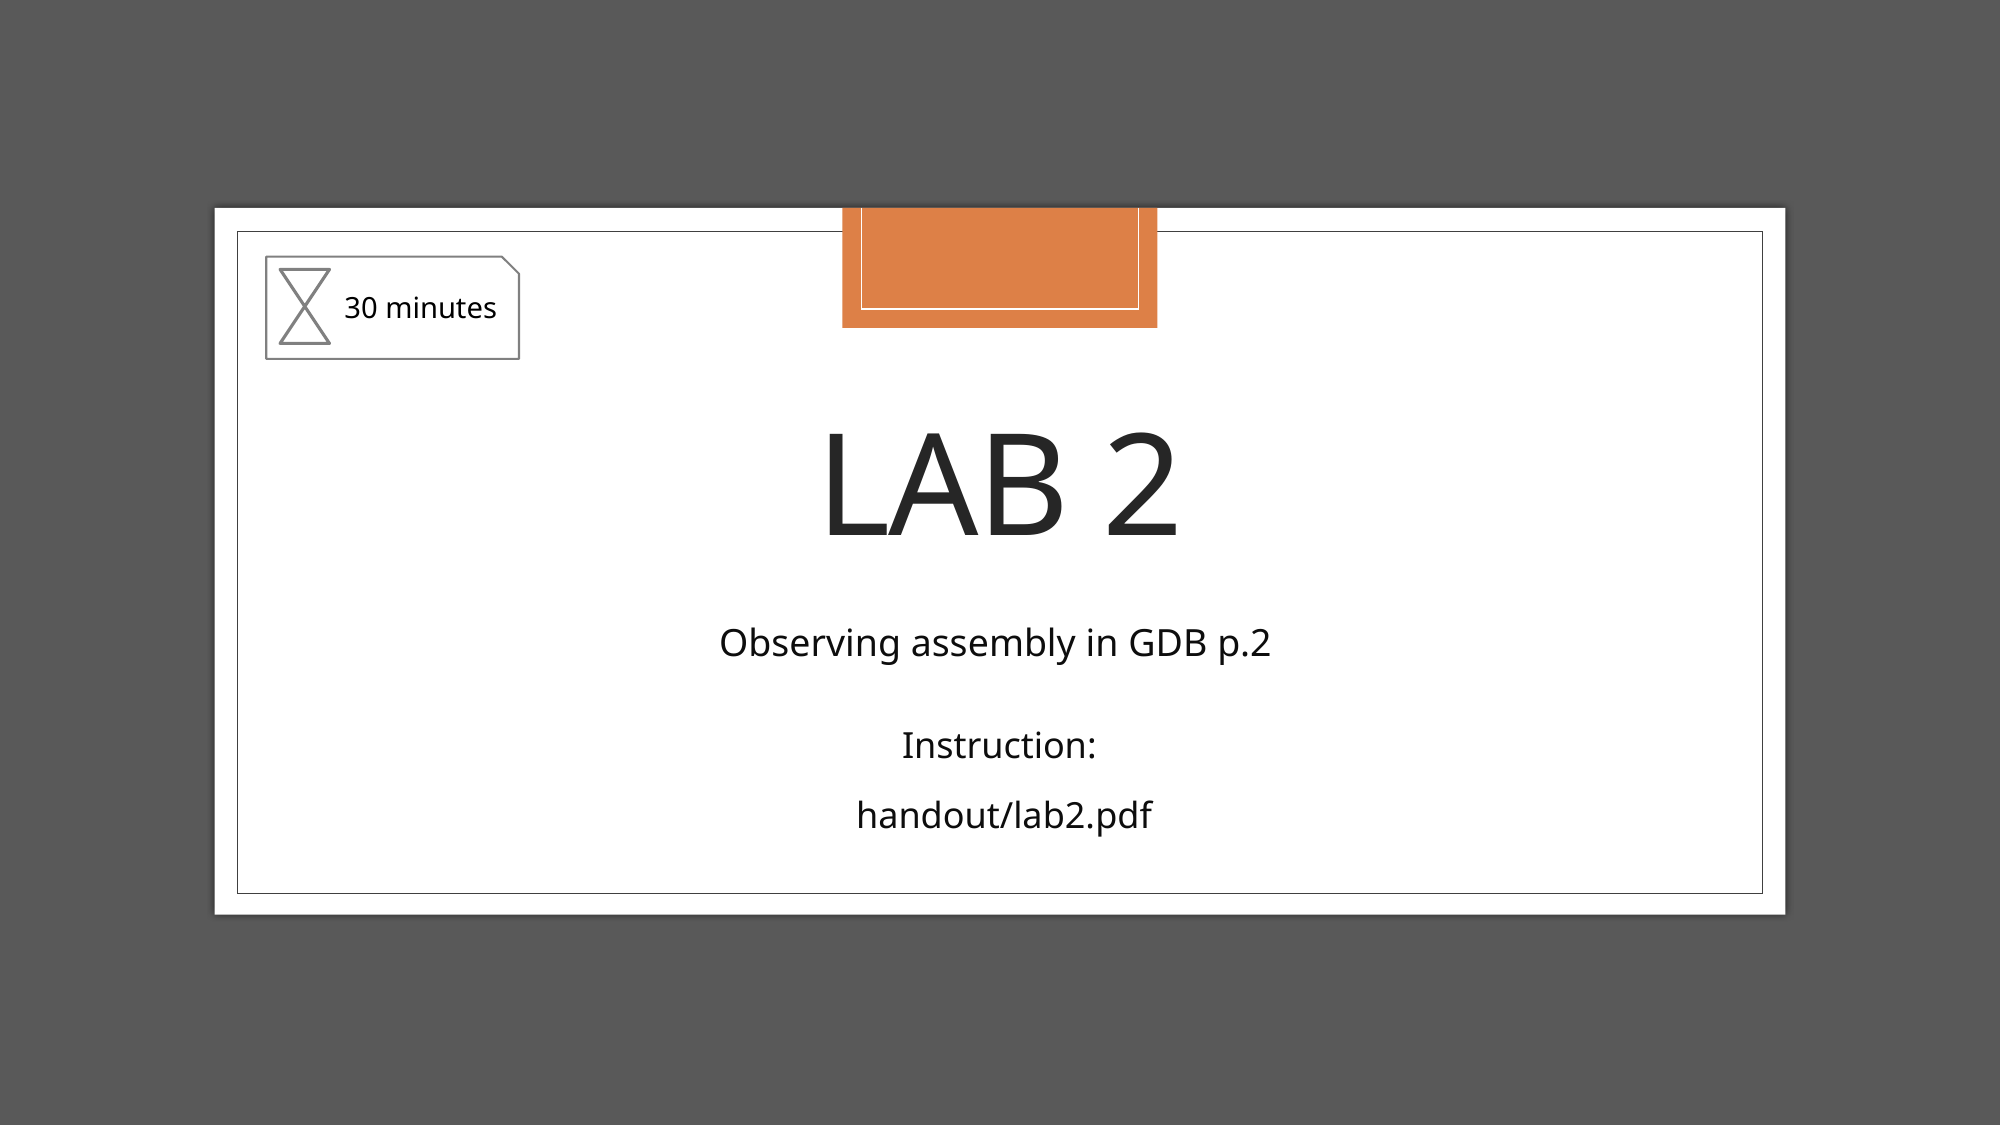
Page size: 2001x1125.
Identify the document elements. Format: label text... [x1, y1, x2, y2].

list Observing assembly in GDB p.2 [267, 602, 1734, 678]
text_box Instruction: handout/lab2.pdf [266, 706, 1733, 843]
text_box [266, 256, 519, 359]
title LAB 2 [267, 373, 1733, 602]
